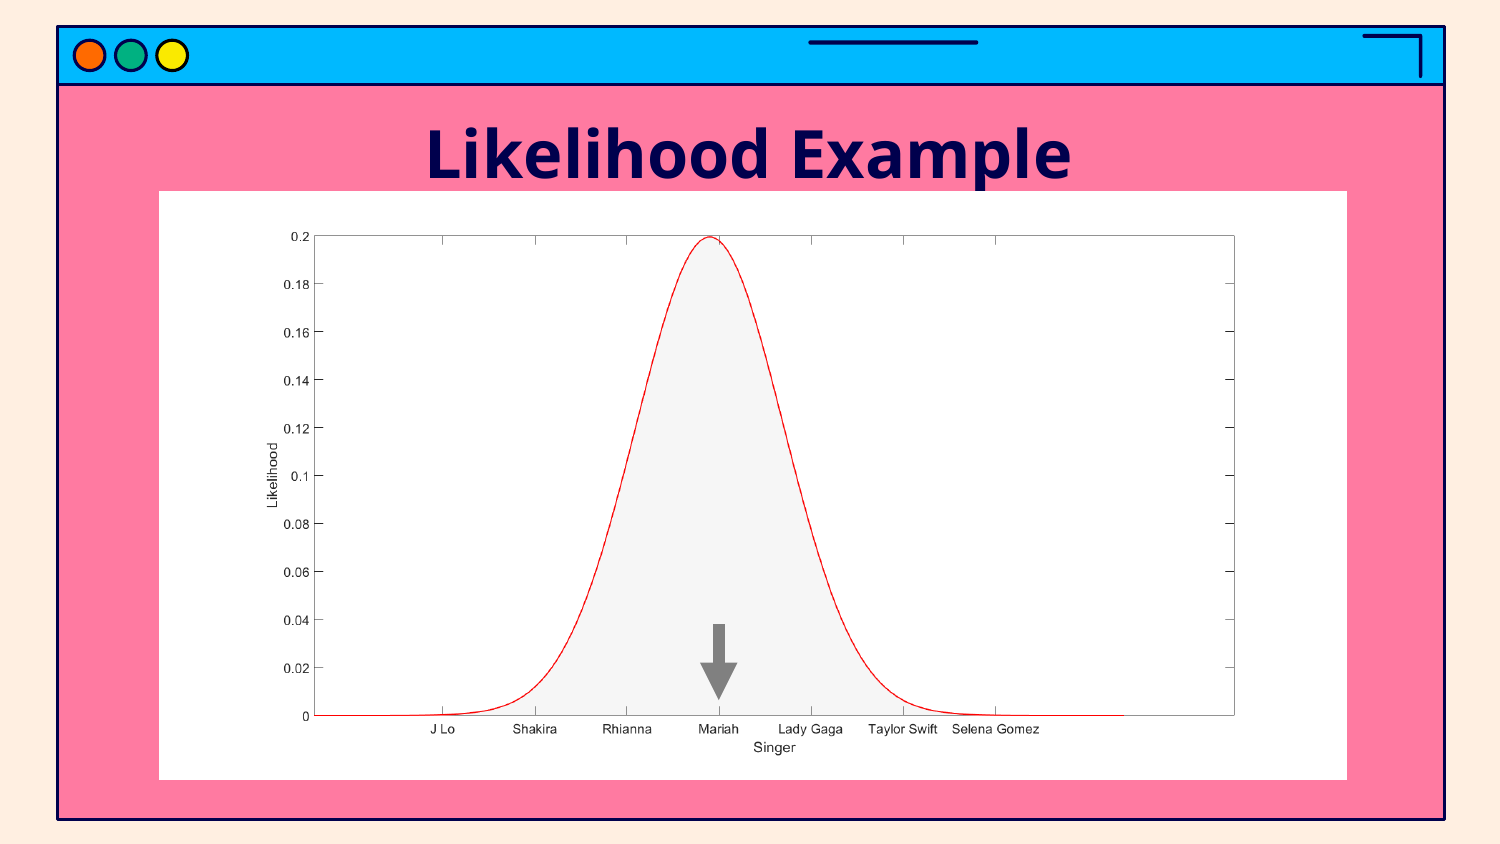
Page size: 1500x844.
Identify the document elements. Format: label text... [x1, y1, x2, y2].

text_box [145, 164, 1361, 692]
title Likelihood Example [114, 97, 1383, 192]
picture [158, 190, 1347, 781]
